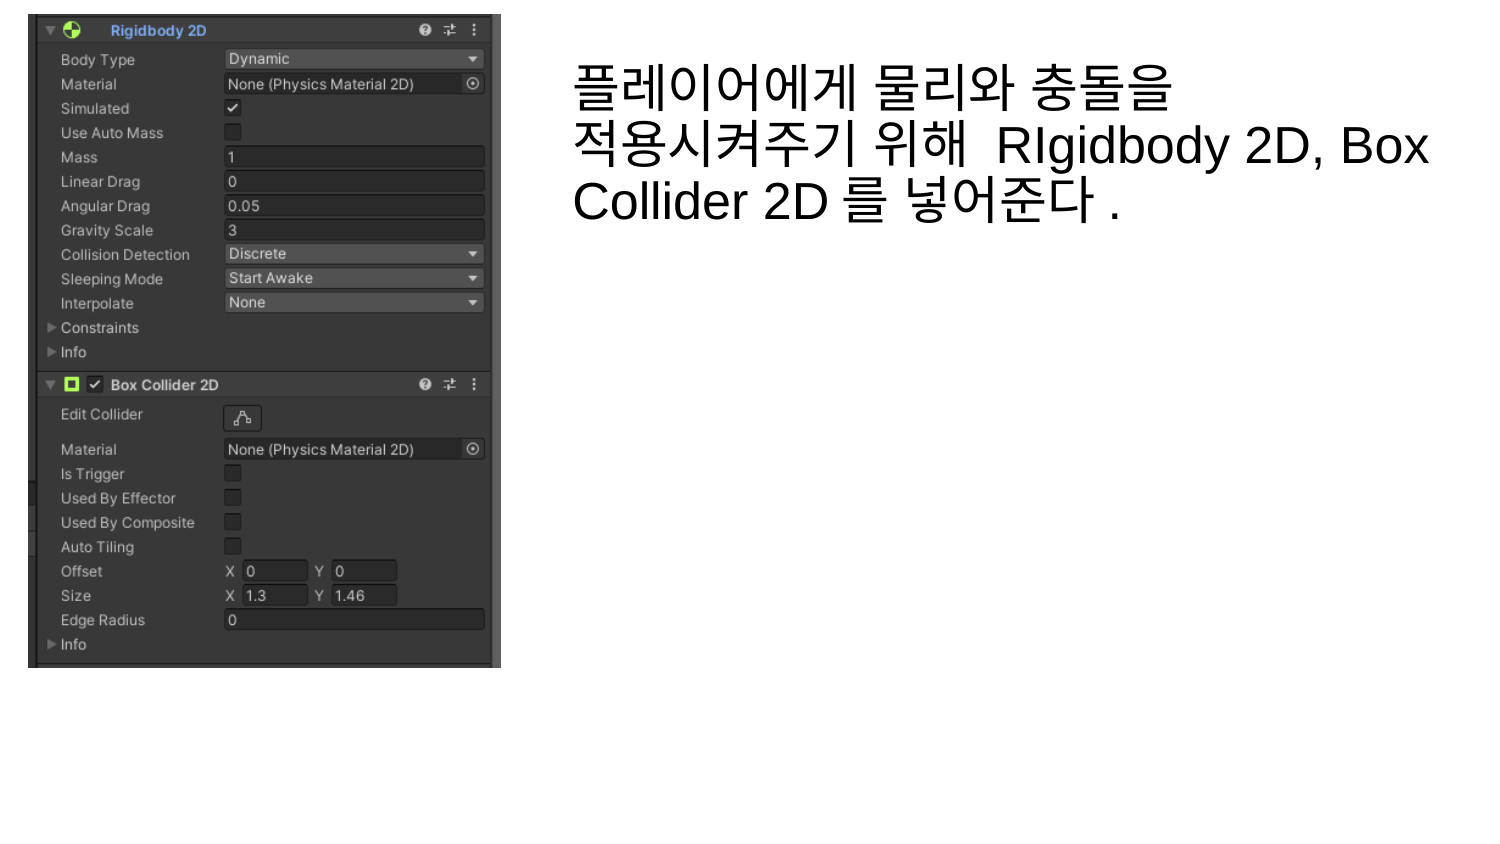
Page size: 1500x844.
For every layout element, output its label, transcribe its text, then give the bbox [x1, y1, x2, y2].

picture [28, 14, 502, 669]
text_box 플레이어에게 물리와 충돌을 적용시켜주기 위해 RIgidbody 2D, Box Collider 2D를 넣어준다. [557, 47, 1478, 247]
